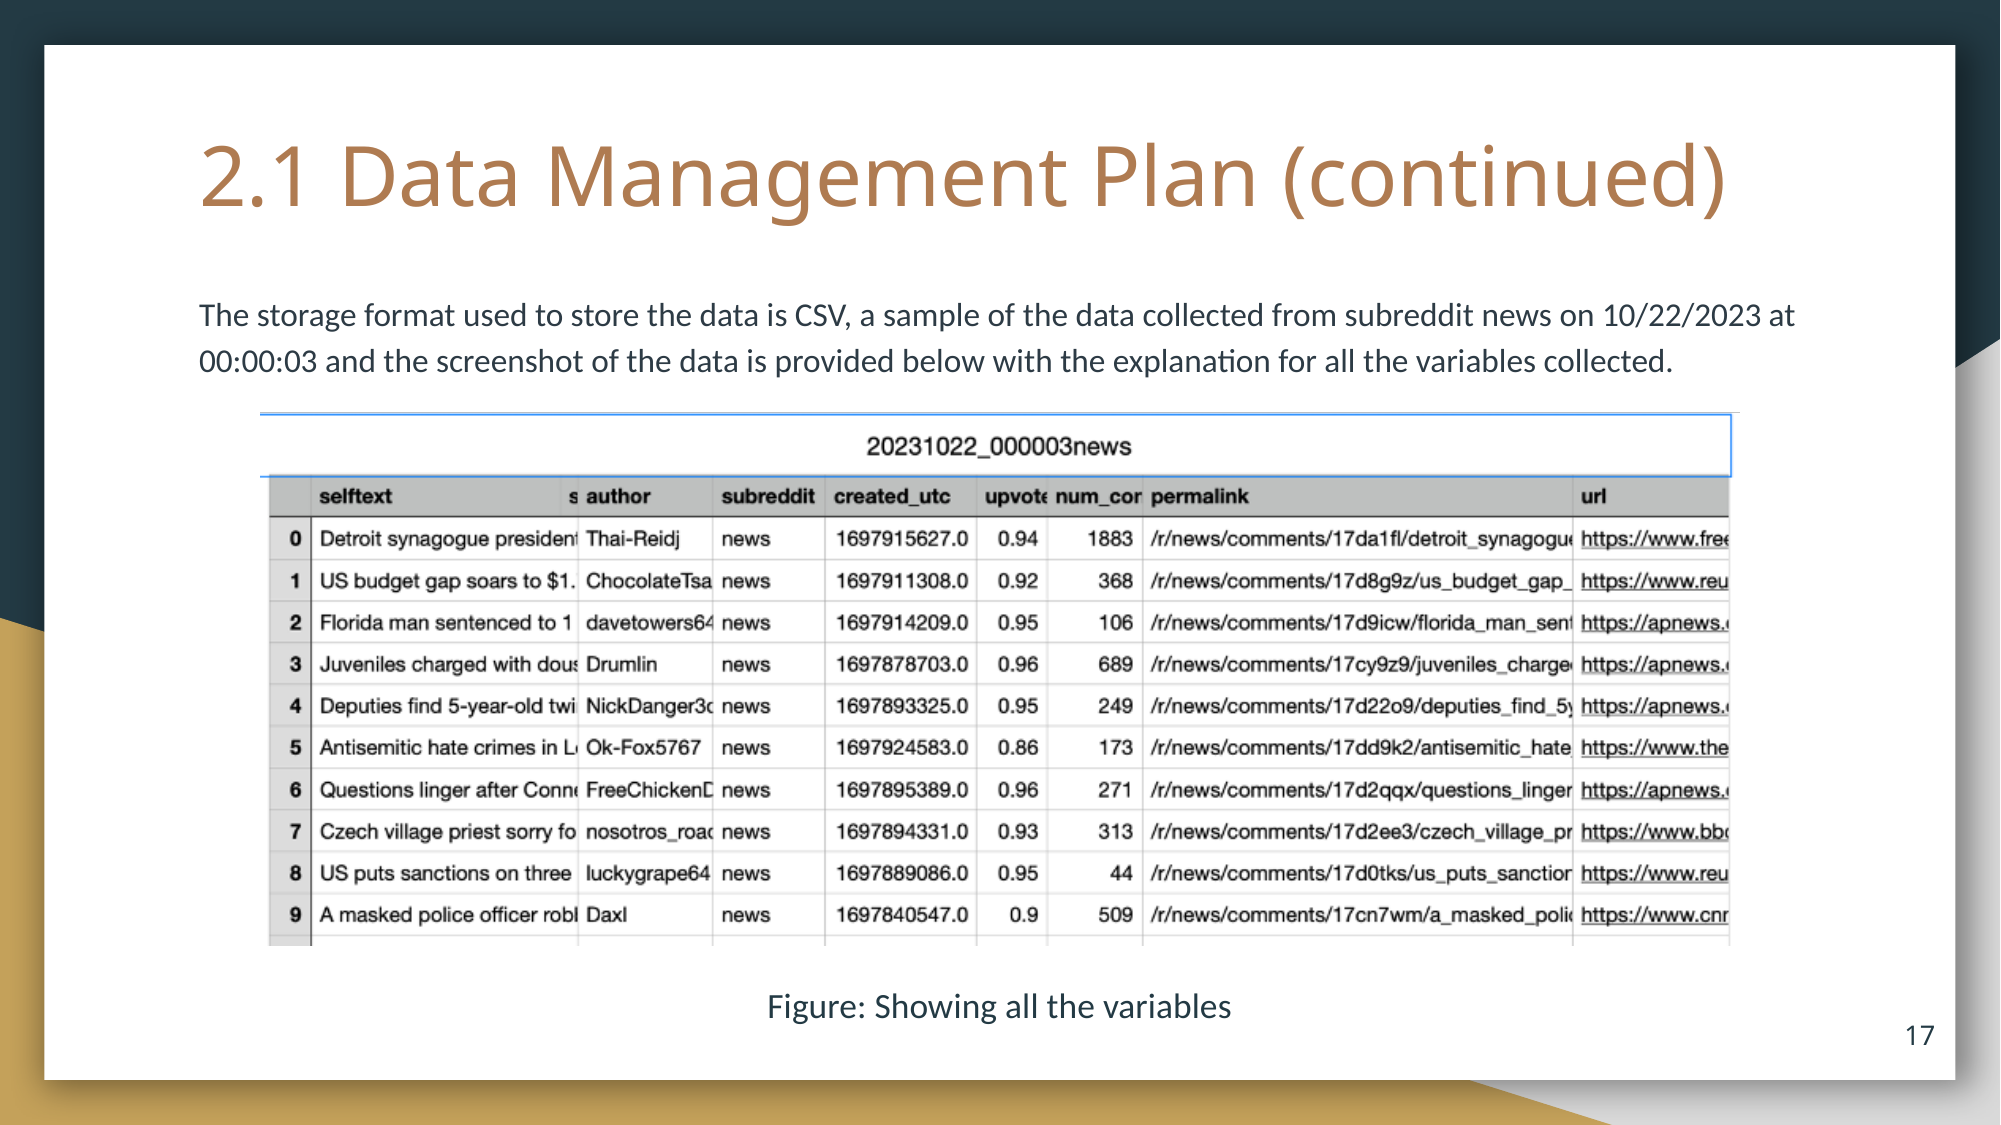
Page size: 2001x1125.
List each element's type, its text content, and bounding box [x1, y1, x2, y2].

picture [260, 411, 1740, 947]
text_box Figure: Showing all the variables [477, 968, 1523, 1041]
slide_number ‹#› [1835, 993, 1956, 1080]
list The storage format used to store the data is CSV, a sample of the data collected from subreddit news on 10/22/2023 at 00:00:03 and the screenshot of the data is provided below with the explanation for all the variables collected. [179, 255, 1821, 412]
title 2.1 Data Management Plan (continued) [179, 102, 1821, 237]
